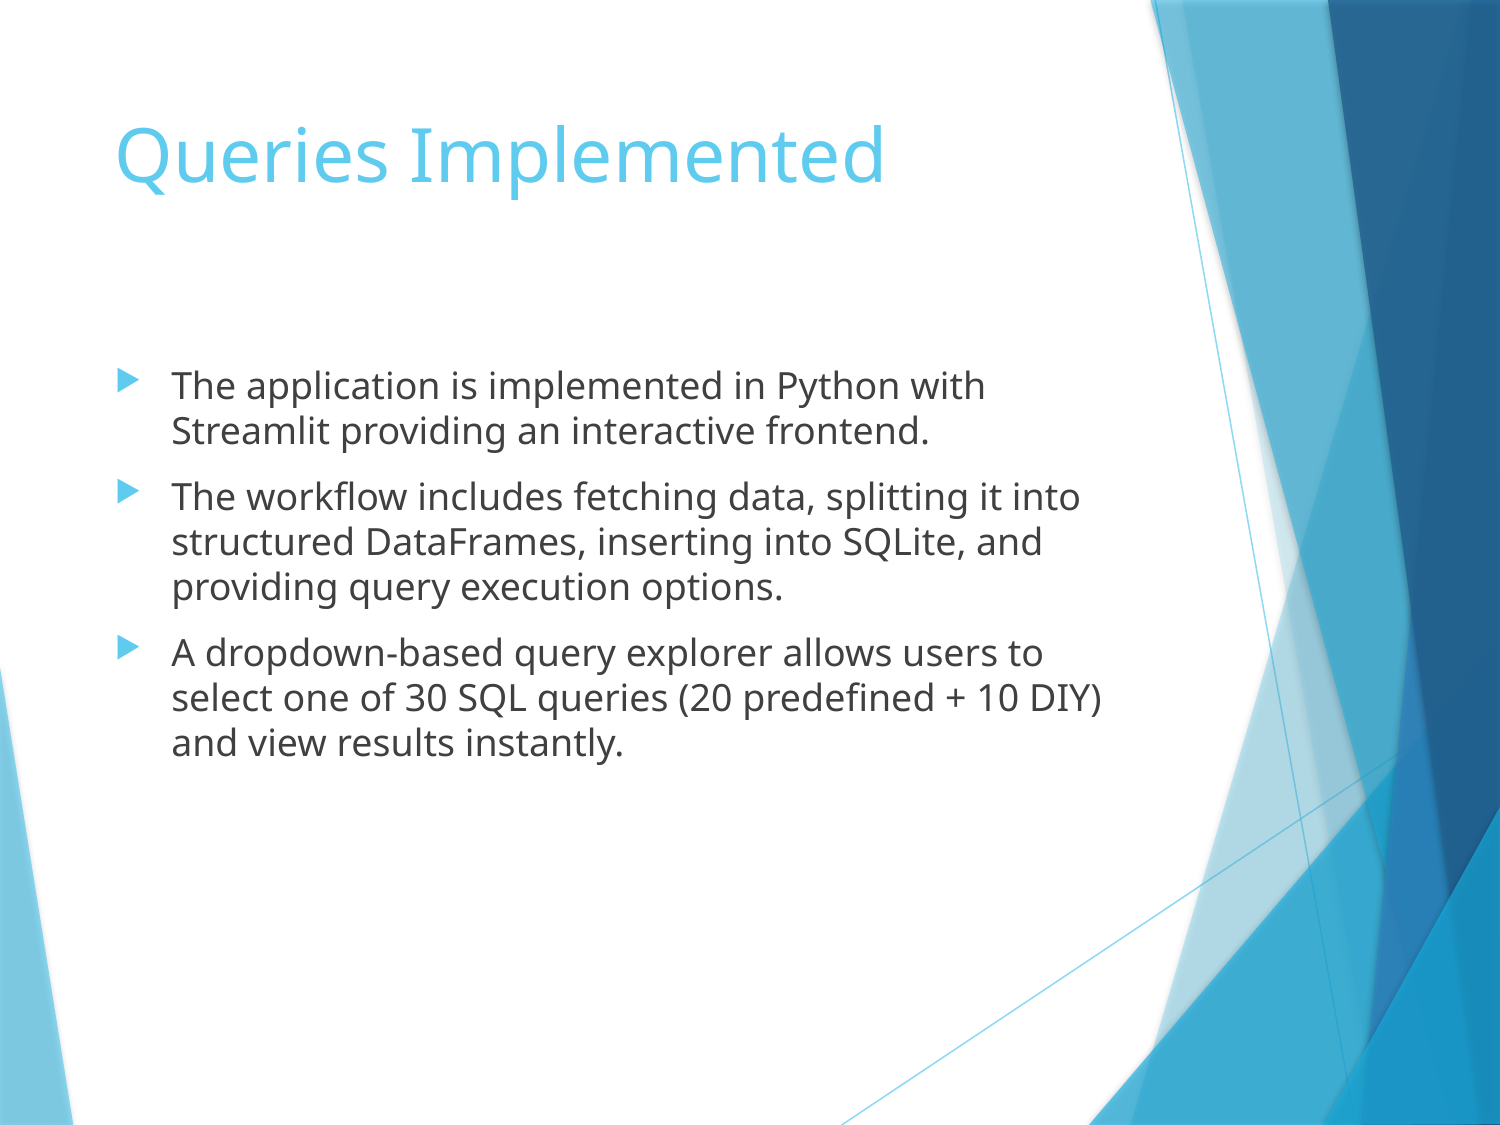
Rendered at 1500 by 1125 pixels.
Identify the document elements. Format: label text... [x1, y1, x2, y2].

title Queries Implemented [99, 99, 1142, 317]
list The application is implemented in Python with Streamlit providing an interactive frontend. The workflow includes fetching data, splitting it into structured DataFrames, inserting into SQLite, and providing query execution options. A dropdown-based query explorer allows users to select one of 30 SQL queries (20 predefined + 10 DIY) and view results instantly. [99, 354, 1142, 992]
